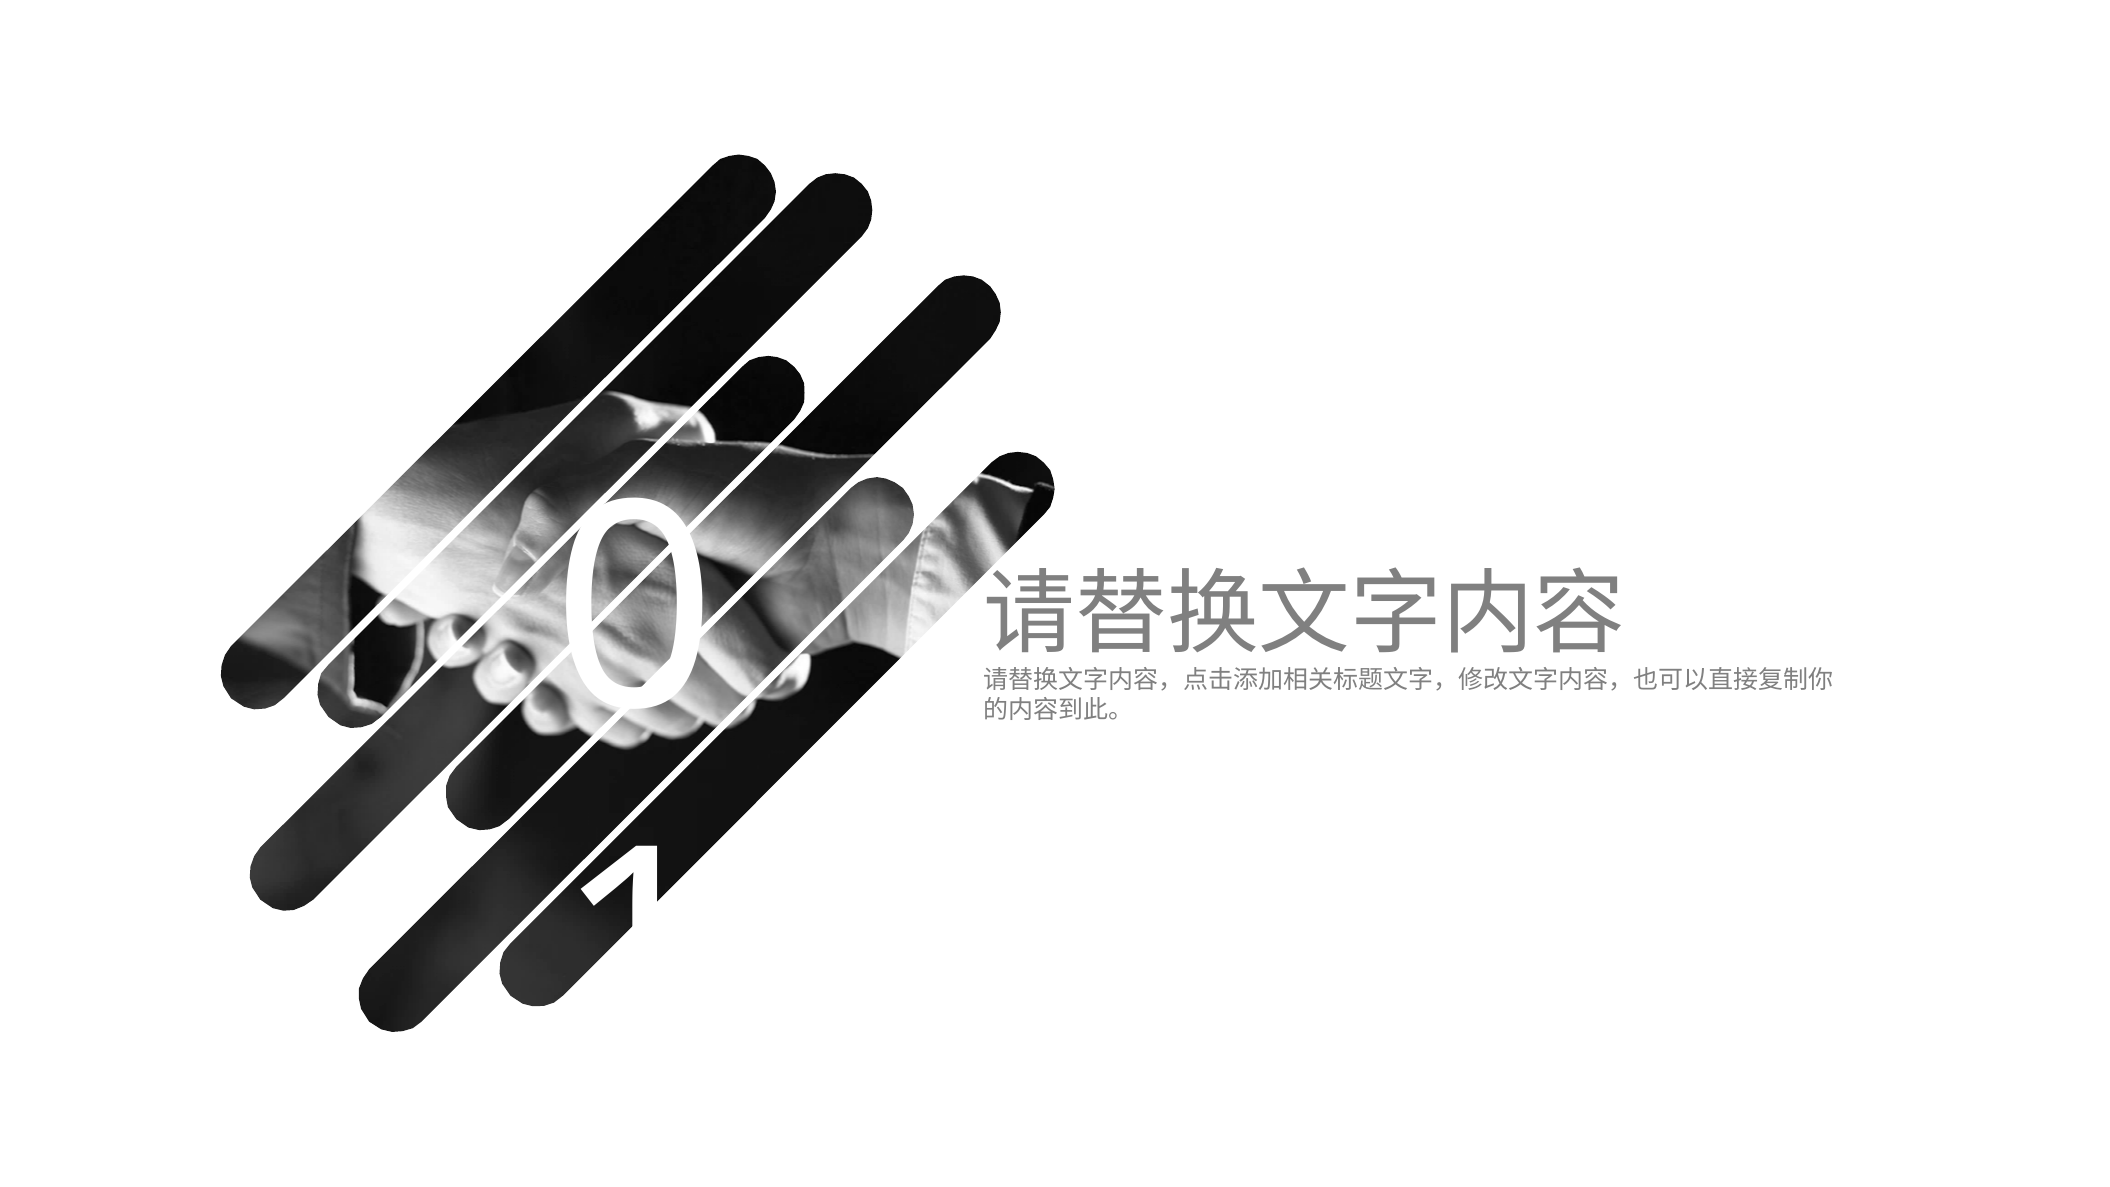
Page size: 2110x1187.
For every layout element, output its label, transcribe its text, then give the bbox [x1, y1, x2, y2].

text_box [812, 275, 1001, 511]
text_box 请替换文字内容，点击添加相关标题文字，修改文字内容，也可以直接复制你的内容到此。 [983, 663, 1835, 724]
text_box [582, 173, 873, 411]
text_box 请替换文字内容 [983, 553, 1634, 663]
text_box [220, 420, 457, 710]
text_box [249, 651, 457, 911]
text_box 01 [457, 411, 818, 1117]
text_box [466, 154, 776, 411]
text_box [317, 536, 457, 728]
text_box [818, 451, 1055, 741]
text_box [358, 881, 457, 1032]
